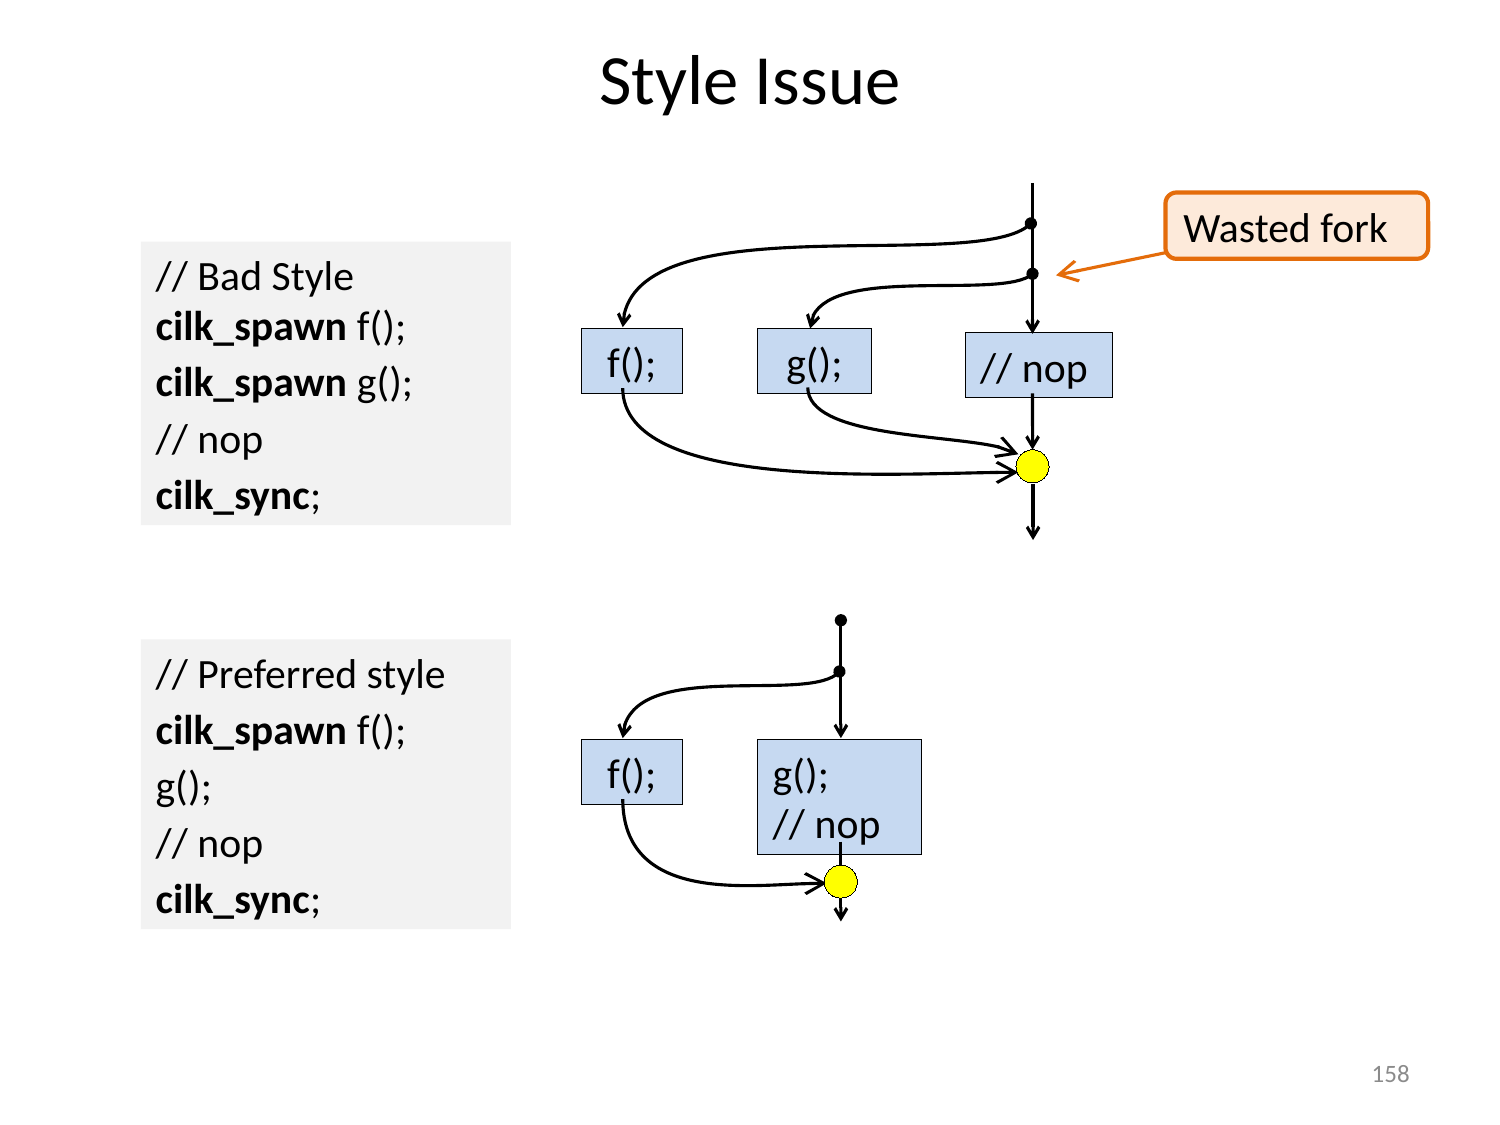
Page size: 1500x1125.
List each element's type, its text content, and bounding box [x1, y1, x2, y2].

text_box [580, 182, 1429, 541]
title Style Issue [74, 26, 1427, 126]
slide_number 158 [1074, 1042, 1425, 1103]
text_box // Bad Style cilk_spawn f(); cilk_spawn g(); // nop cilk_sync; [140, 241, 511, 526]
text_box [140, 620, 922, 933]
